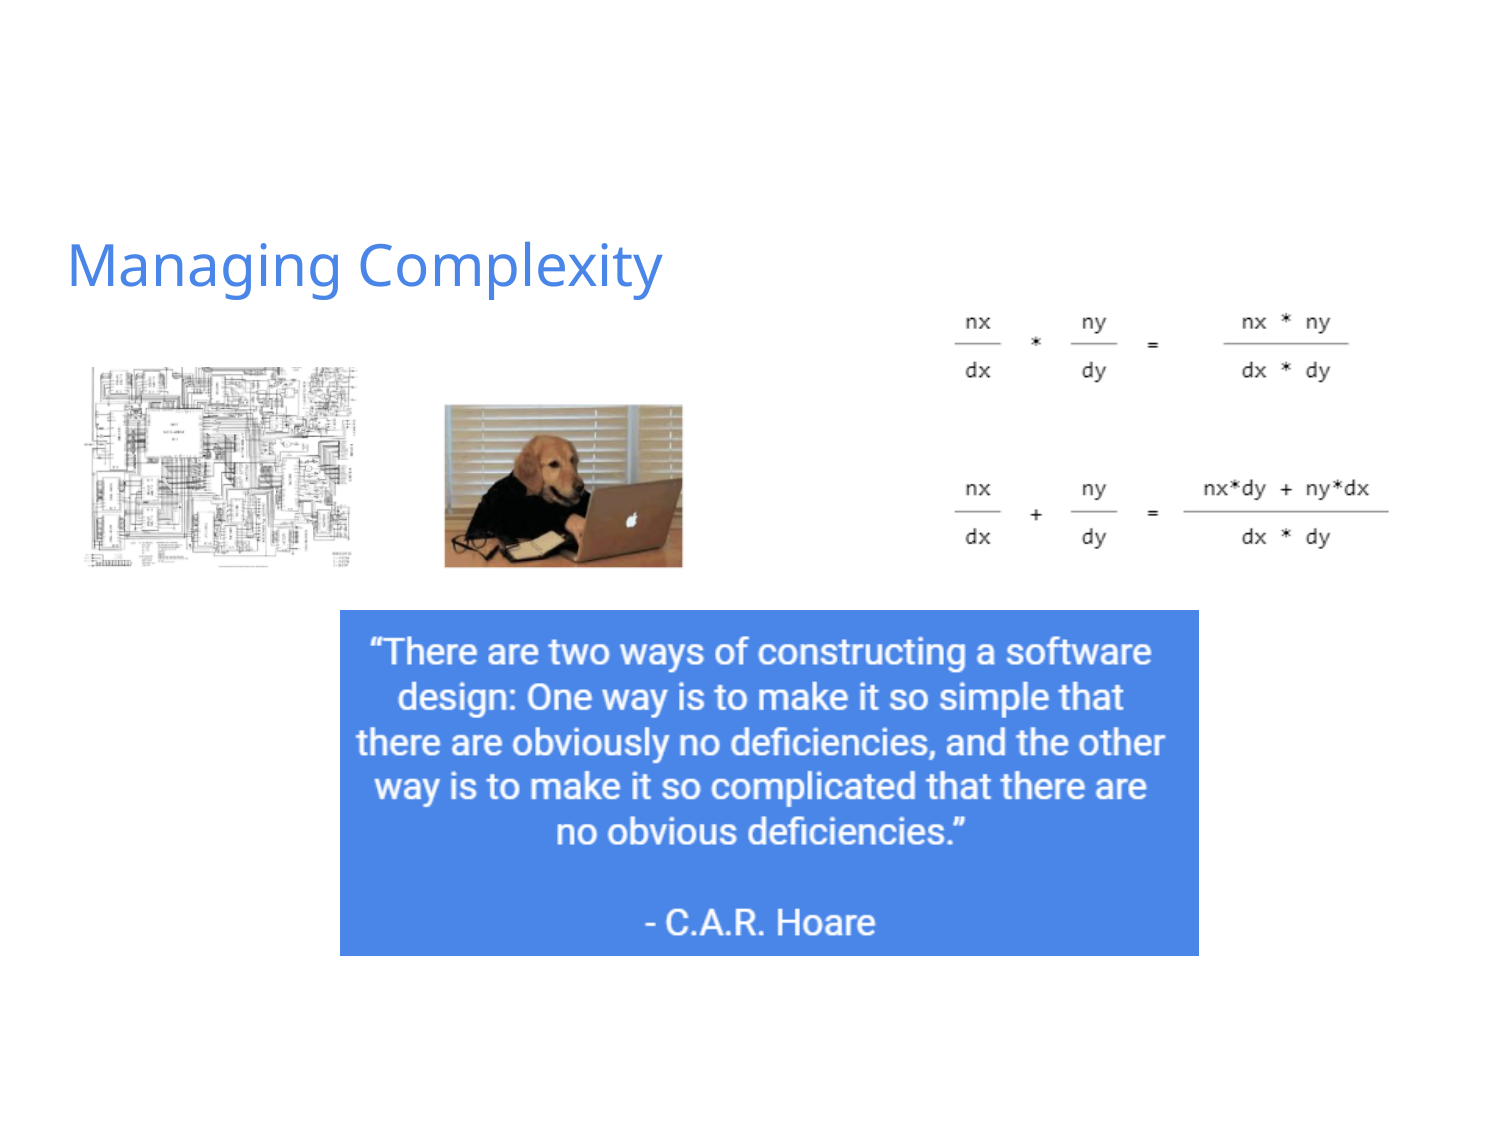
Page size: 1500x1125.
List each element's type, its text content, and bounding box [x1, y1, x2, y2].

picture [74, 367, 712, 583]
picture [340, 610, 1199, 956]
picture [930, 296, 1403, 563]
title Managing Complexity [51, 213, 1449, 308]
